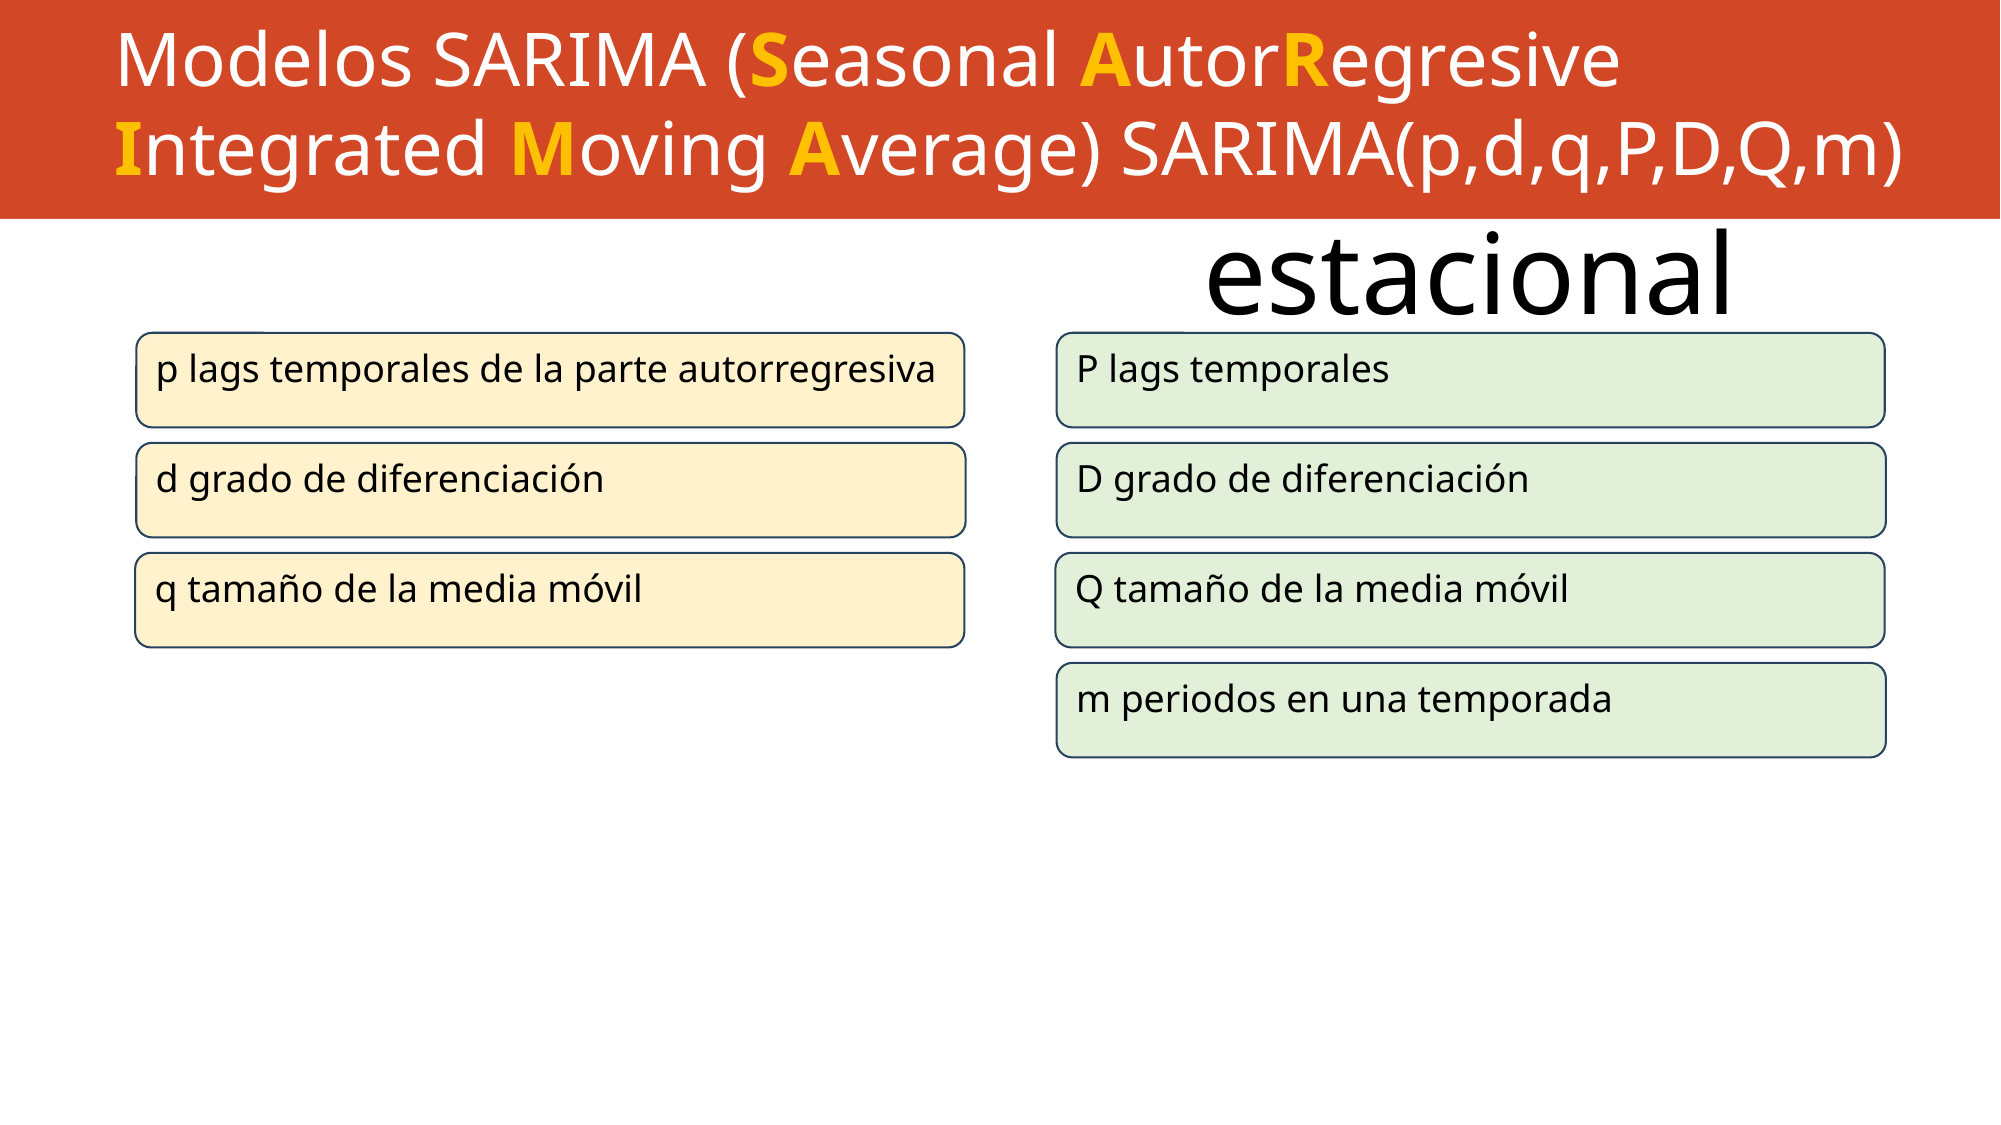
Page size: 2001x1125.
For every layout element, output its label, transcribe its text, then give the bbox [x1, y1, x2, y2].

text_box q tamaño de la media móvil [134, 551, 966, 649]
text_box m periodos en una temporada [1055, 661, 1887, 759]
title Modelos SARIMA (Seasonal AutorRegresive Integrated Moving Average) SARIMA(p,d,q,P,D,Q,m) [99, 0, 1934, 199]
text_box Q tamaño de la media móvil [1054, 551, 1886, 649]
text_box D grado de diferenciación [1055, 441, 1887, 539]
text_box p lags temporales de la parte autorregresiva [135, 331, 966, 429]
text_box estacional [1188, 199, 1752, 345]
text_box P lags temporales [1055, 331, 1886, 429]
text_box d grado de diferenciación [135, 441, 967, 539]
